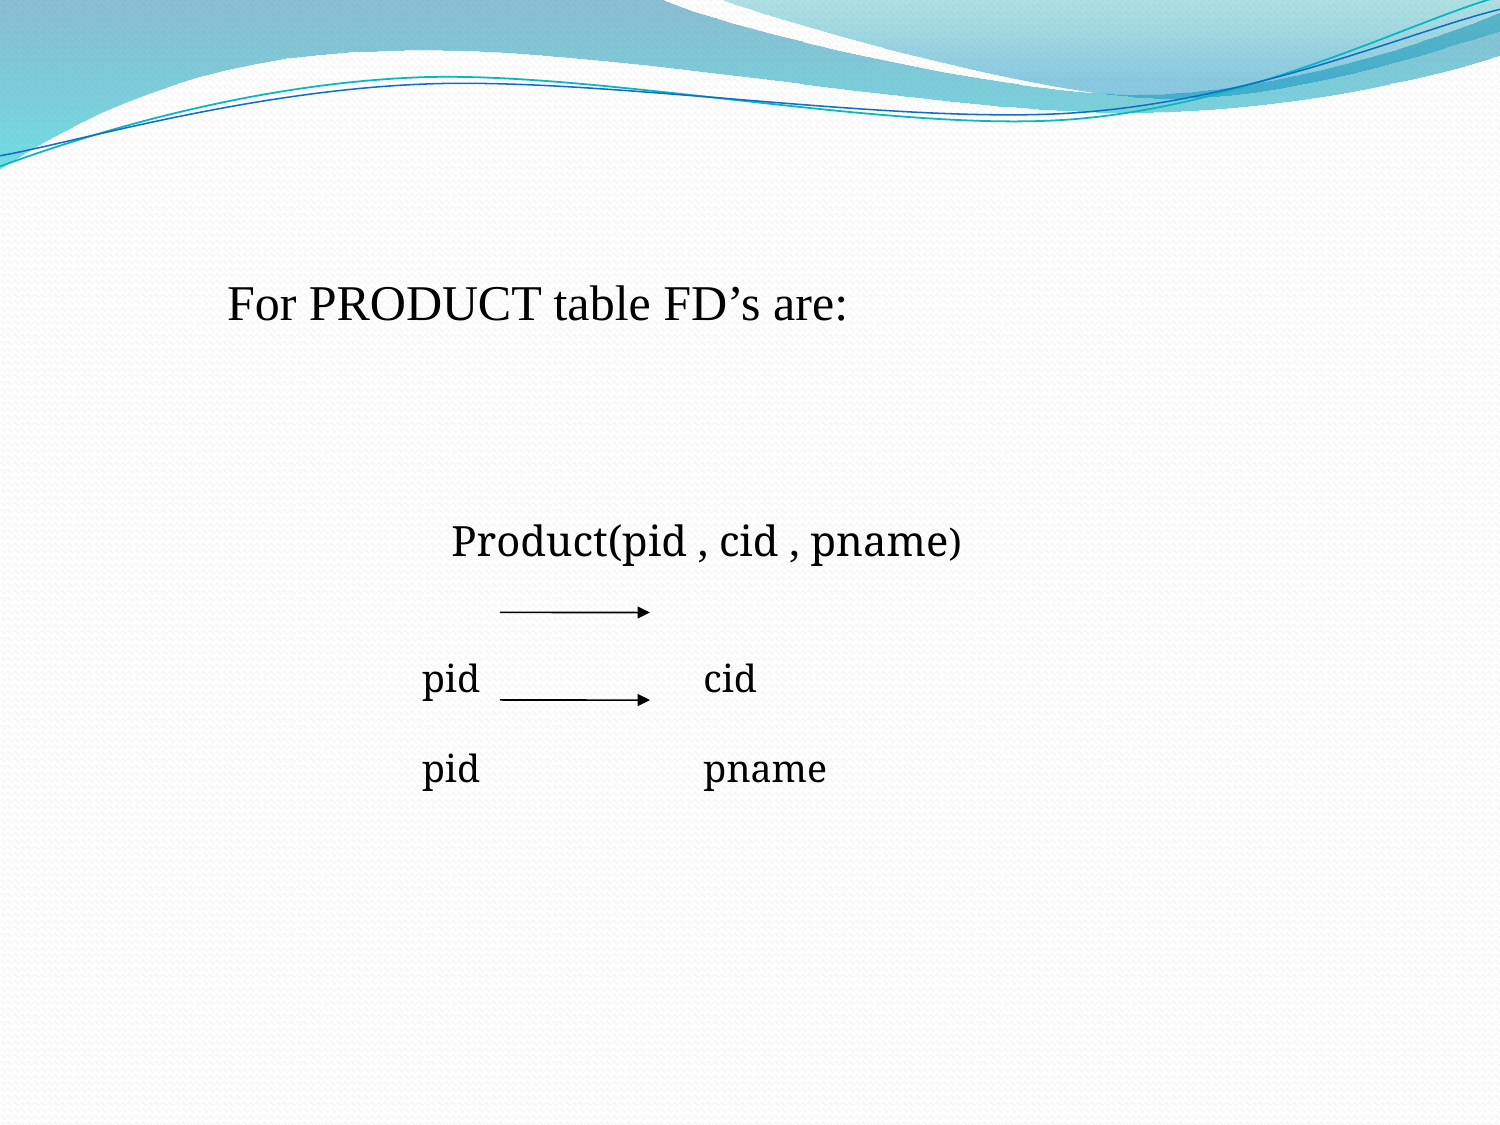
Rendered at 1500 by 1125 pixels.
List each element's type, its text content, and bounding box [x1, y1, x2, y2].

text_box For PRODUCT table FD’s are: Product(pid , cid , pname) pid cid pid pname [212, 262, 1263, 1125]
text_box [499, 606, 650, 619]
text_box [499, 693, 650, 707]
